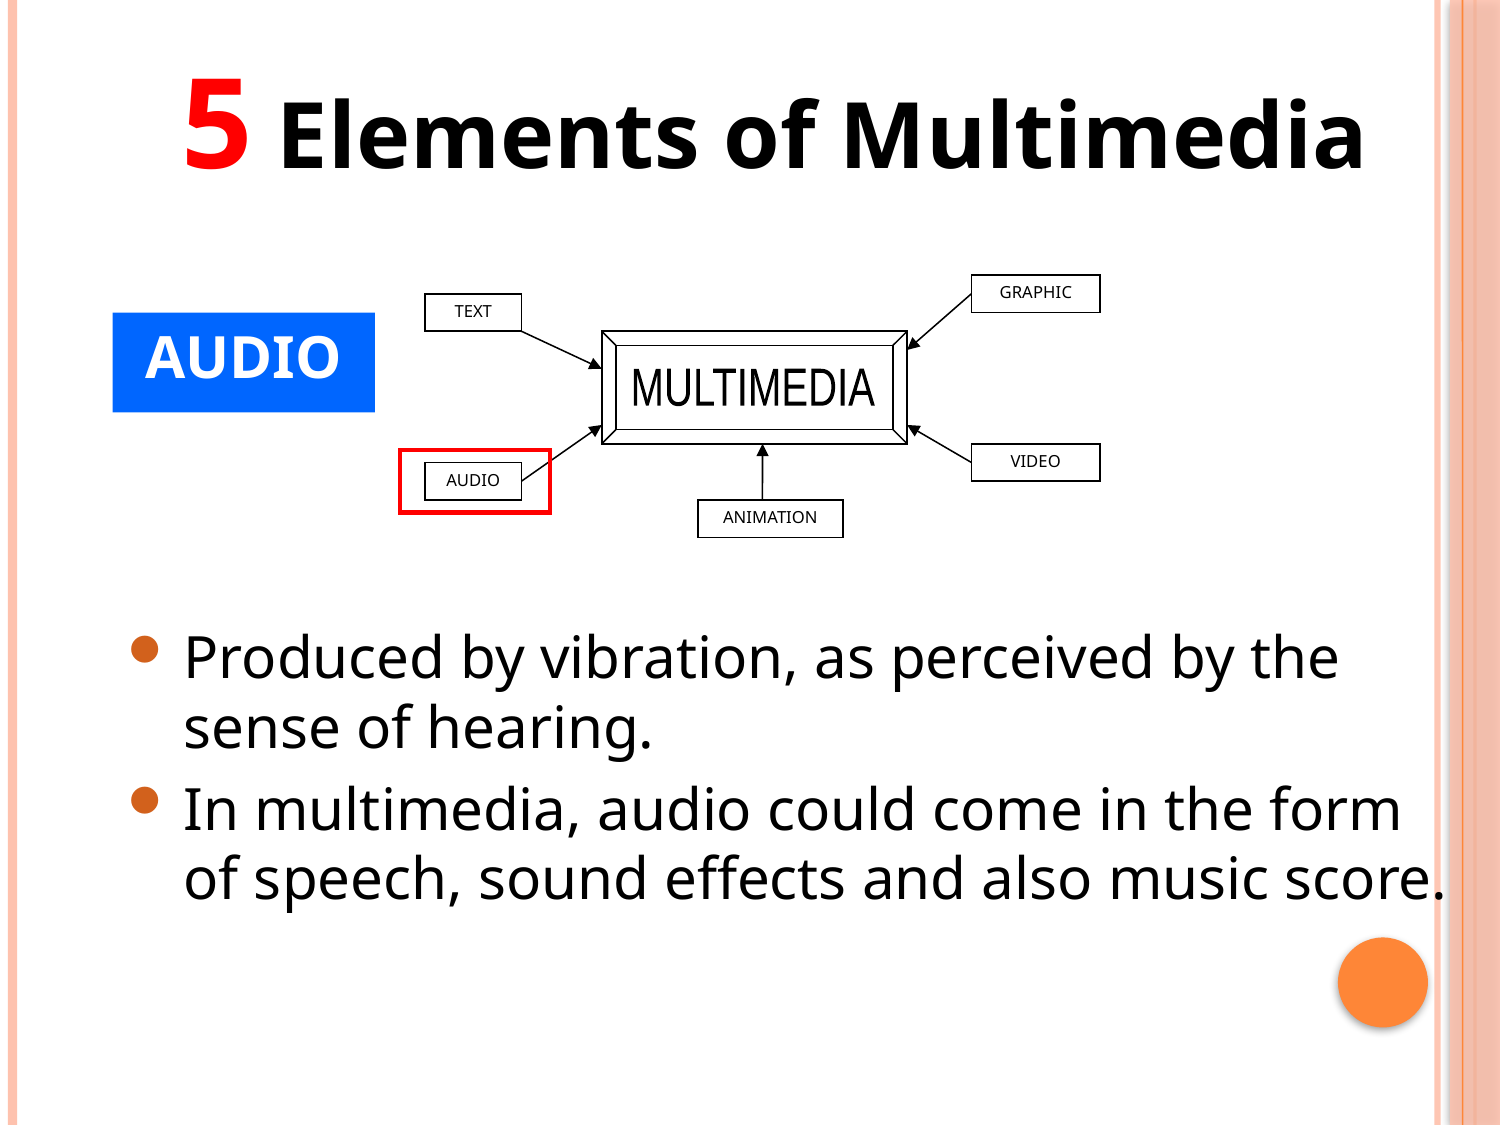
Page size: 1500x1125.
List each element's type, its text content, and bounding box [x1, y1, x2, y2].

list AUDIO [112, 312, 375, 413]
text_box 5 Elements of Multimedia [99, 24, 1450, 213]
text_box Produced by vibration, as perceived by the sense of hearing. In multimedia, audio could come in the form of speech, sound effects and also music score. [112, 612, 1463, 888]
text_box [424, 274, 1101, 538]
text_box [399, 449, 418, 513]
